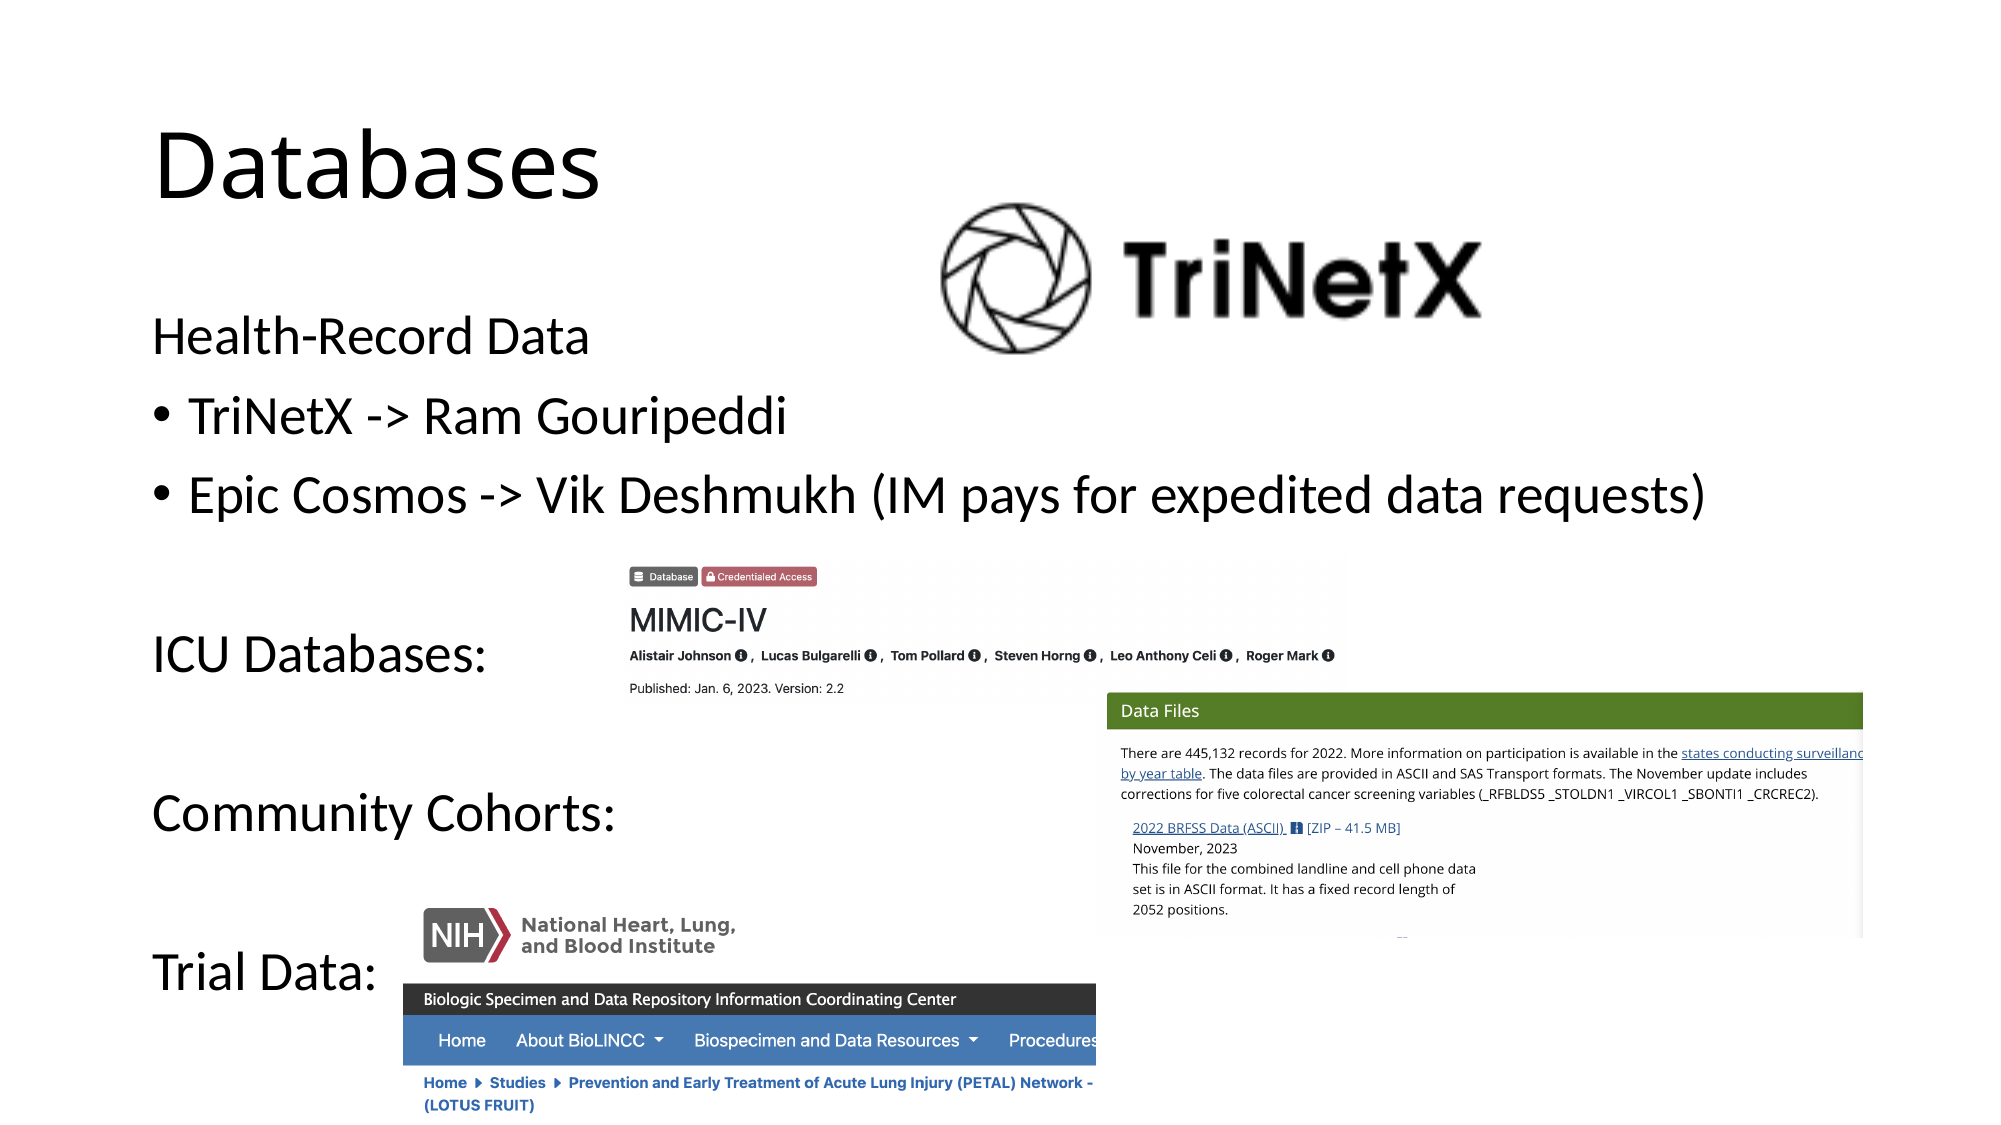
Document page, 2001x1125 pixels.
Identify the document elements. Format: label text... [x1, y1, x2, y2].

picture [870, 162, 1563, 400]
picture [403, 553, 1863, 1125]
list Health-Record Data TriNetX -> Ram Gouripeddi Epic Cosmos -> Vik Deshmukh (IM pays for expedited data requests) ICU Databases: Community Cohorts: Trial Data: [137, 299, 1863, 1014]
title Databases [137, 59, 1863, 278]
